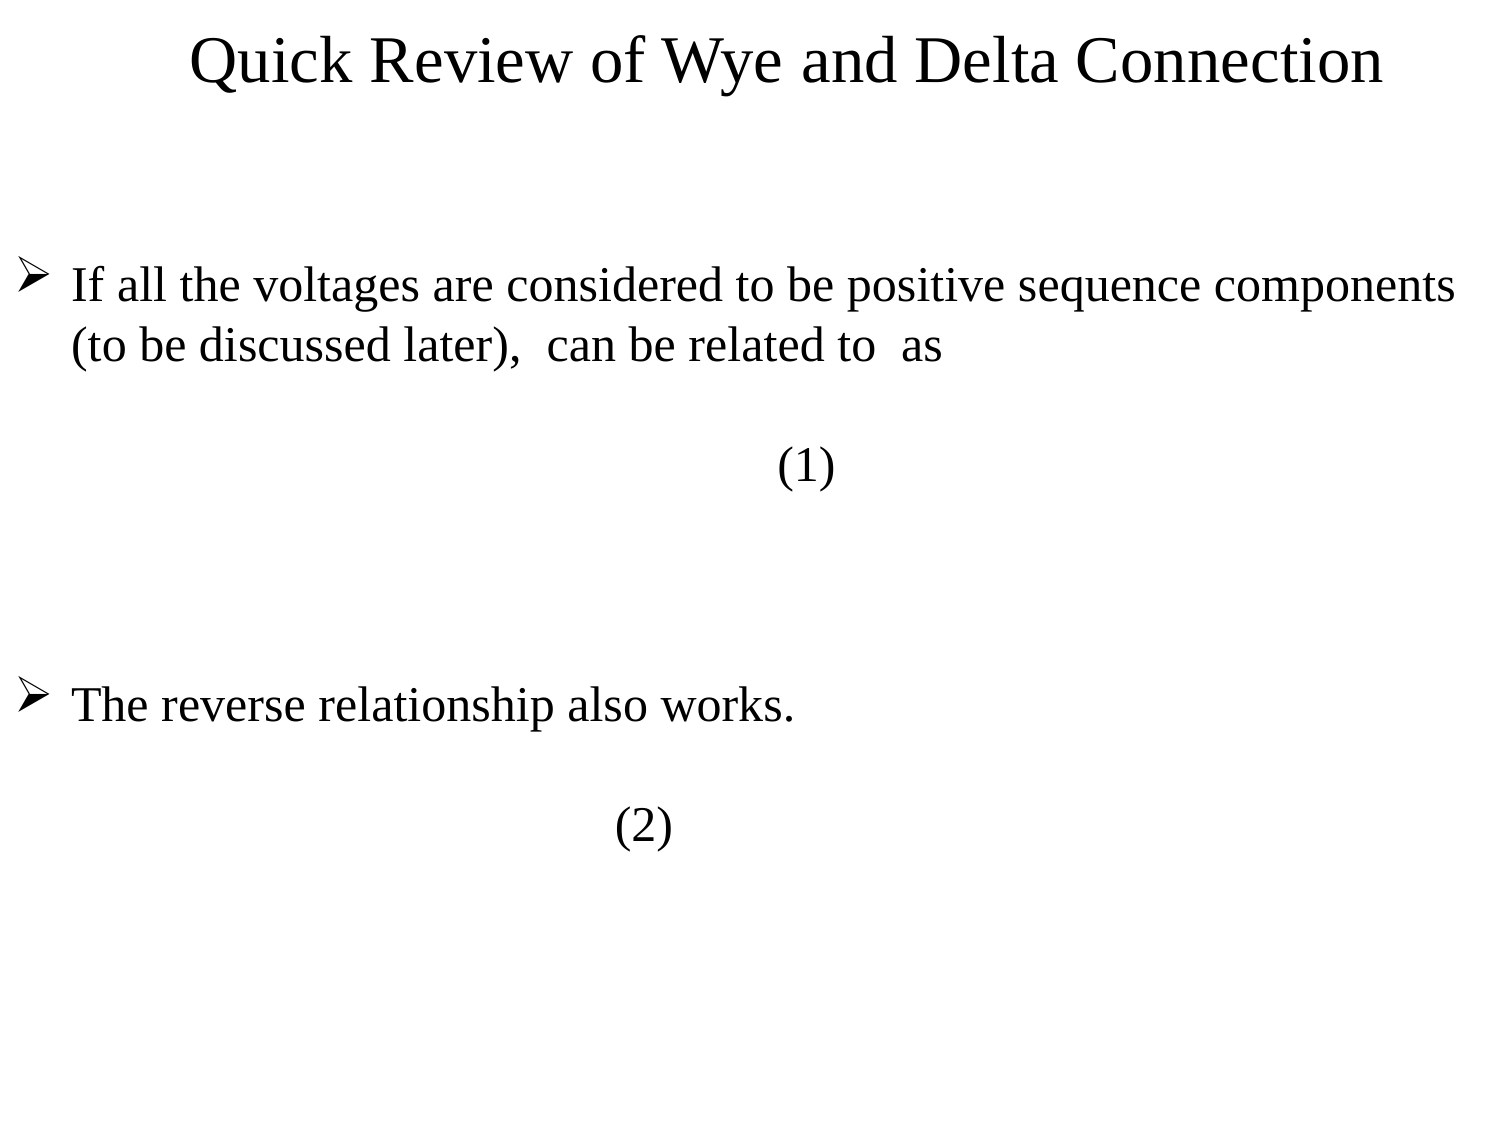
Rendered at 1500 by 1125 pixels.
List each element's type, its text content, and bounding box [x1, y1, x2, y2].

text_box Quick Review of Wye and Delta Connection [0, 0, 1500, 195]
